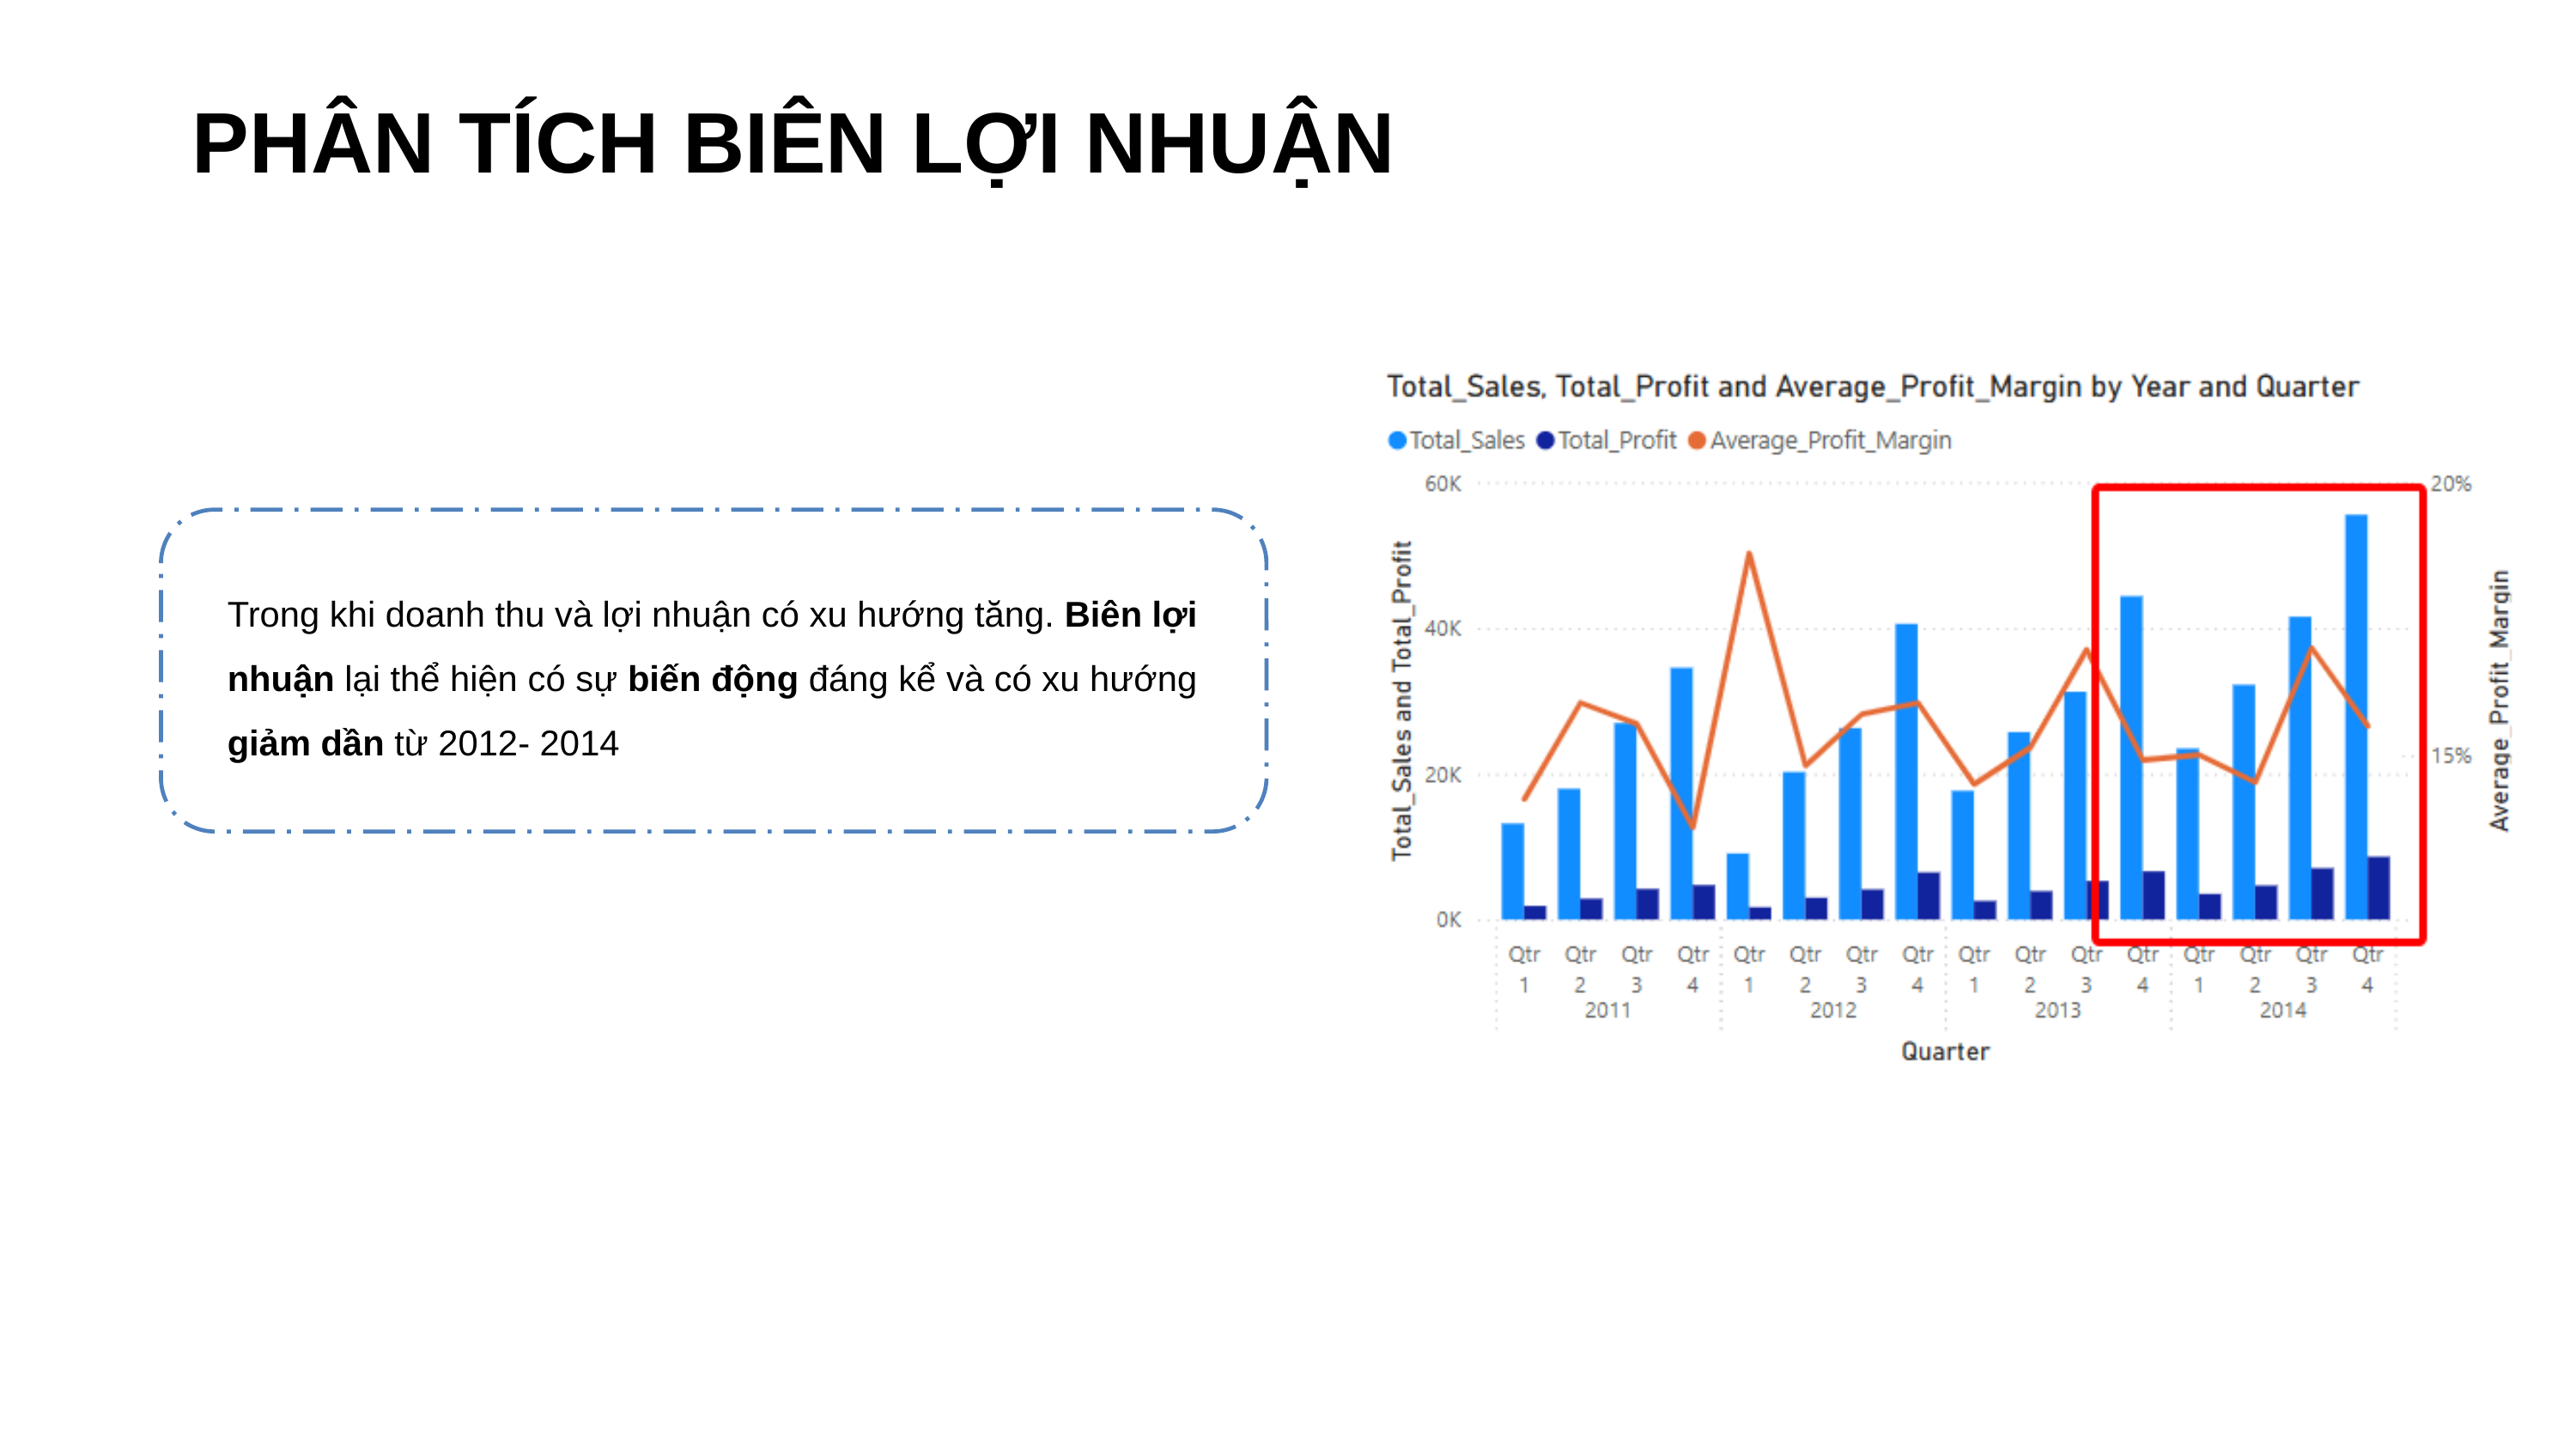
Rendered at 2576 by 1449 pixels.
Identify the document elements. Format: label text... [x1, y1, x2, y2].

text_box Trong khi doanh thu và lợi nhuận có xu hướng tăng. Biên lợi nhuận lại thể hiện có sự biến động đáng kể và có xu hướng giảm dần từ 2012- 2014 [214, 563, 1267, 769]
text_box PHÂN TÍCH BIÊN LỢI NHUẬN [85, 70, 1503, 191]
text_box [161, 509, 1267, 832]
picture [1376, 353, 2576, 1095]
